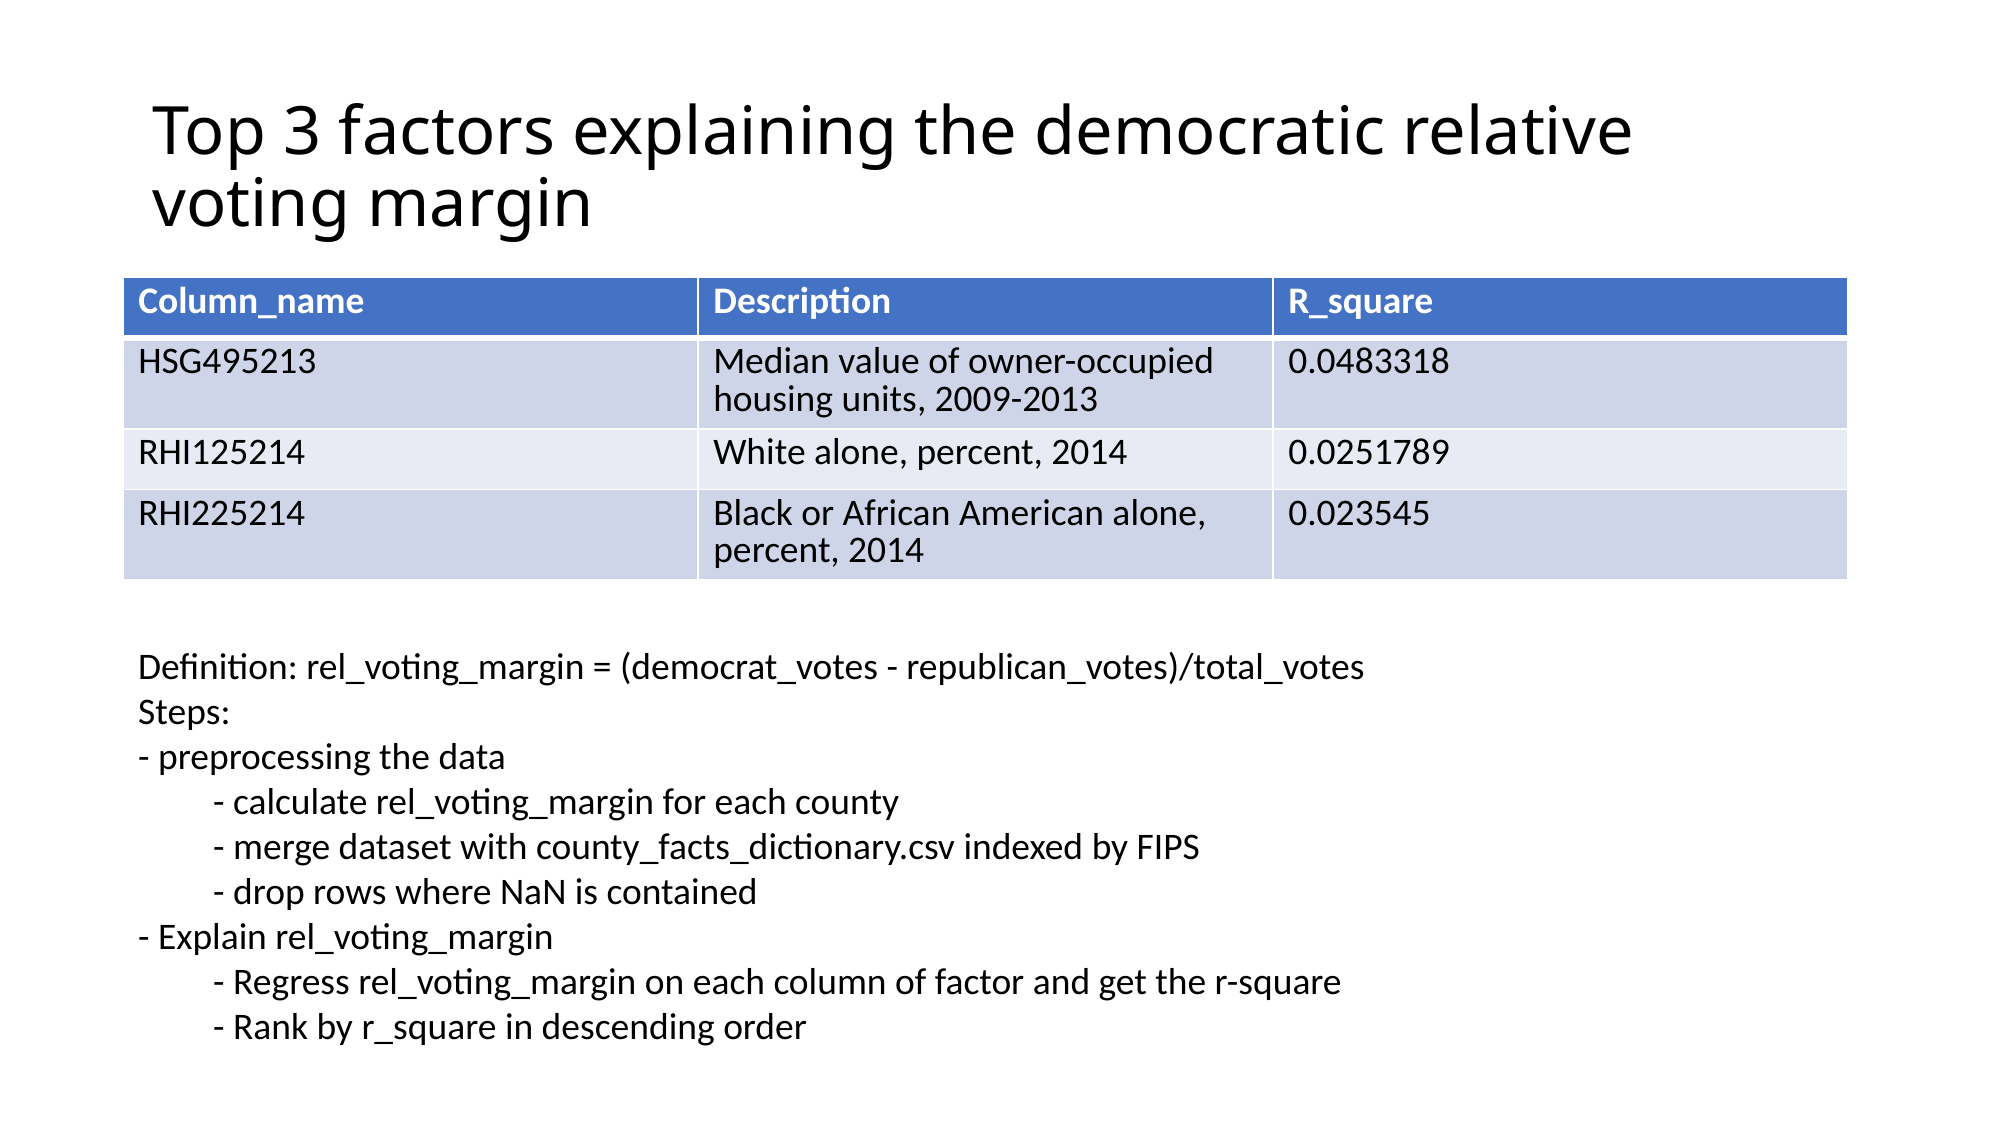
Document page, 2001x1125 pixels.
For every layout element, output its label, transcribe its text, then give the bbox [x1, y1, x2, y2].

table_cell HSG495213 [124, 341, 697, 428]
table_header R_square [1274, 278, 1847, 335]
table_cell RHI125214 [124, 430, 697, 489]
table_cell 0.0251789 [1274, 430, 1847, 489]
table_header Description [699, 278, 1272, 335]
table_cell 0.0483318 [1274, 341, 1847, 428]
title Top 3 factors explaining the democratic relative voting margin [137, 59, 1863, 278]
table_cell 0.023545 [1274, 490, 1847, 579]
table_header Column_name [124, 278, 697, 335]
text_box Definition: rel_voting_margin = (democrat_votes - republican_votes)/total_votes Steps: - preprocessing the data - calculate rel_voting_margin for each county - merge dataset with county_facts_dictionary.csv indexed by FIPS - drop rows where NaN is contained - Explain rel_voting_margin - Regress rel_voting_margin on each column of factor and get the r-square - Rank by r_square in descending order [123, 634, 1564, 1055]
table_cell White alone, percent, 2014 [699, 430, 1272, 489]
table_cell Median value of owner-occupied housing units, 2009-2013 [699, 341, 1272, 428]
table_cell Black or African American alone, percent, 2014 [699, 490, 1272, 579]
table_cell RHI225214 [124, 490, 697, 579]
